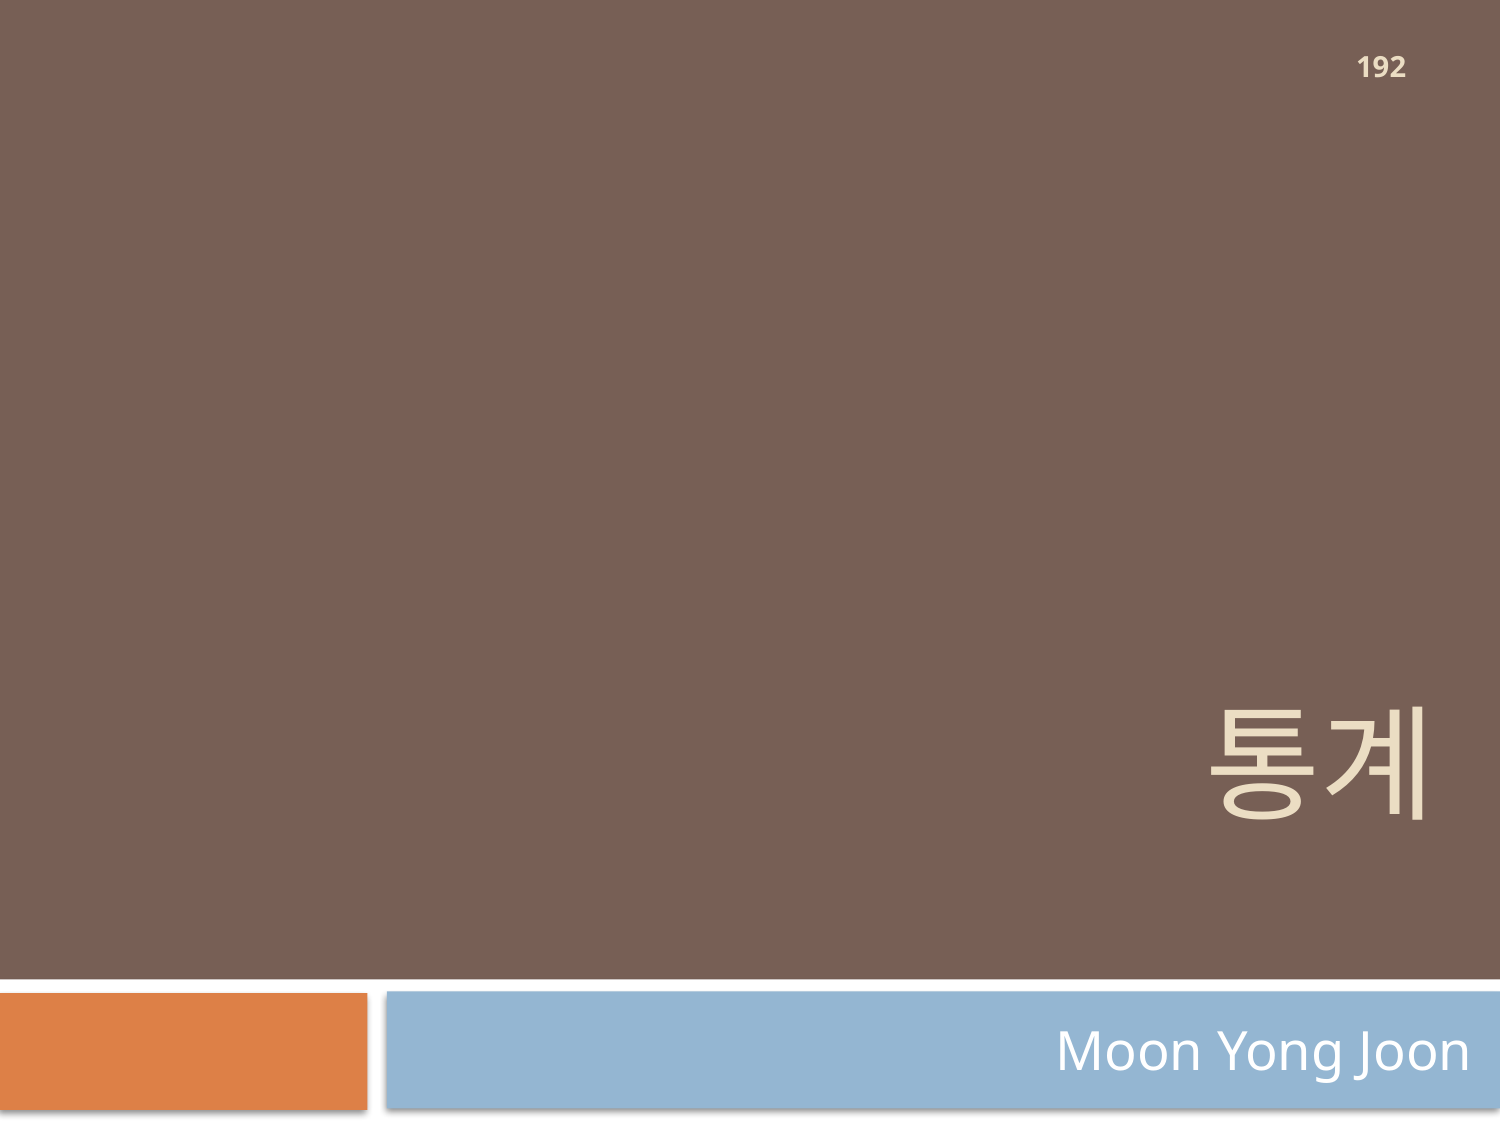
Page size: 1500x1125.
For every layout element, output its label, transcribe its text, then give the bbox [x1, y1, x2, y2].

subtitle Moon Yong Joon [387, 992, 1488, 1105]
title 통계 [242, 231, 1450, 963]
slide_number 192 [1312, 37, 1450, 100]
